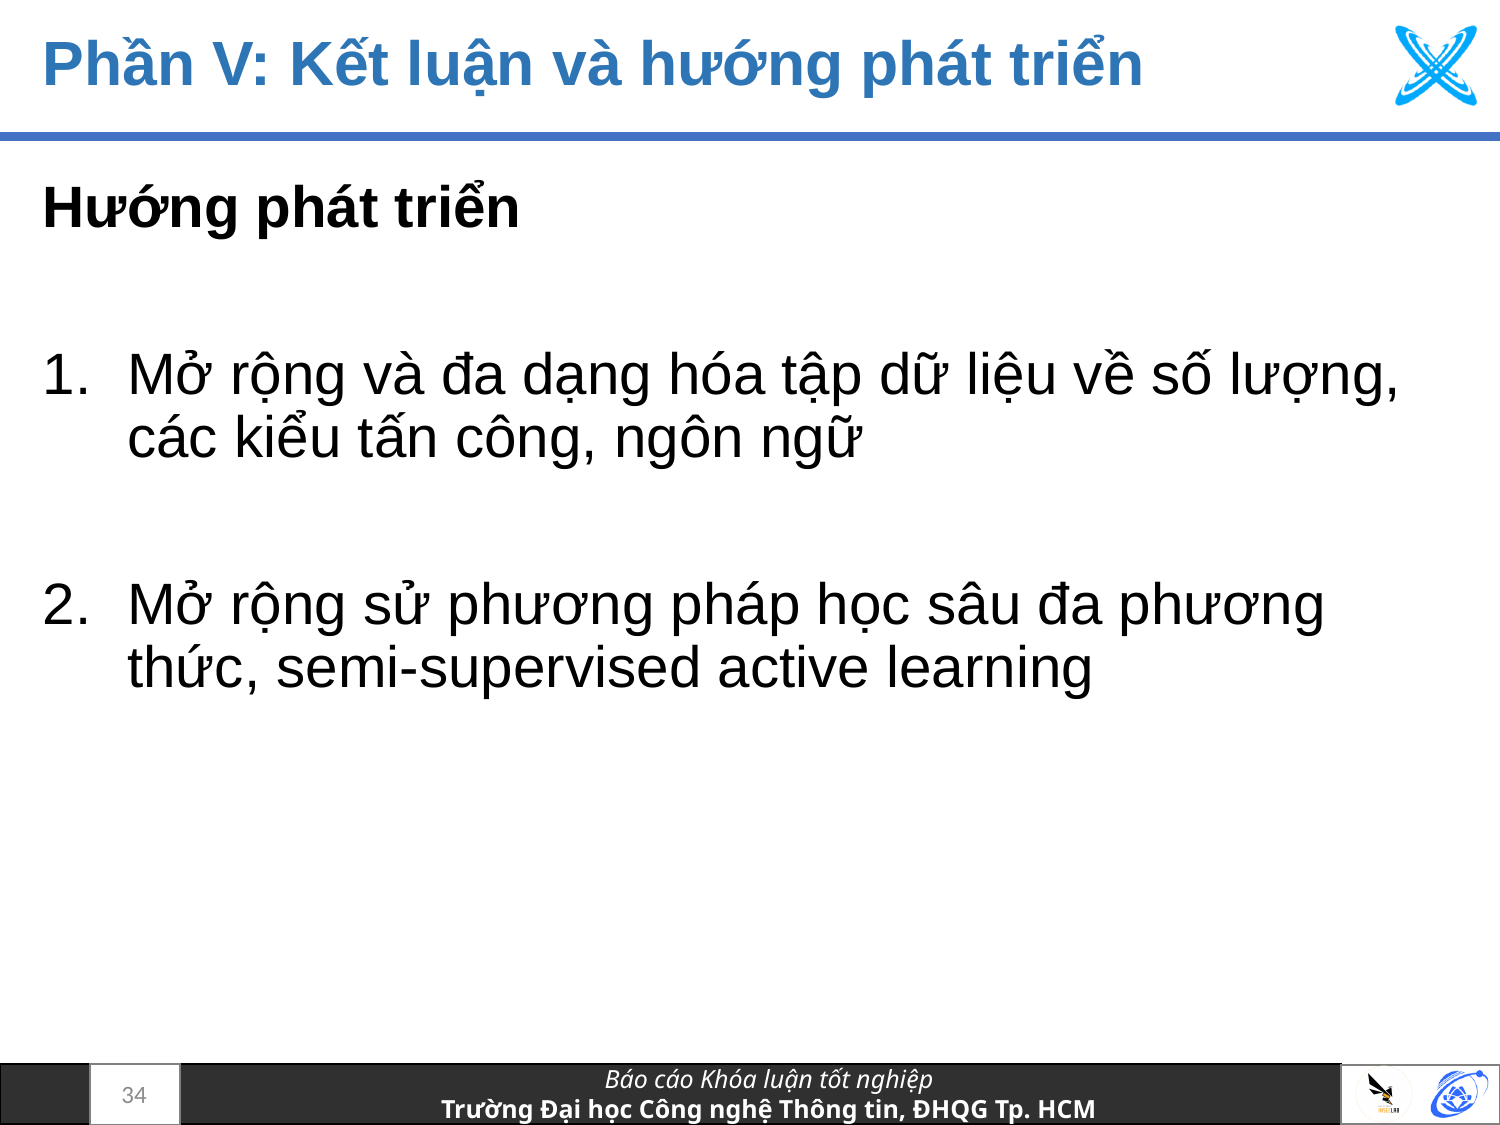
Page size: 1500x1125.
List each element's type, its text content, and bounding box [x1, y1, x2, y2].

slide_number 34 [95, 1063, 162, 1124]
picture [1377, 5, 1493, 125]
title Phần V: Kết luận và hướng phát triển [27, 23, 1376, 108]
picture [1426, 1053, 1495, 1125]
picture [1352, 1062, 1416, 1125]
text_box Hướng phát triển Mở rộng và đa dạng hóa tập dữ liệu về số lượng, các kiểu tấn công, ngôn ngữ Mở rộng sử phương pháp học sâu đa phương thức, semi-supervised active learning [27, 169, 1438, 1038]
